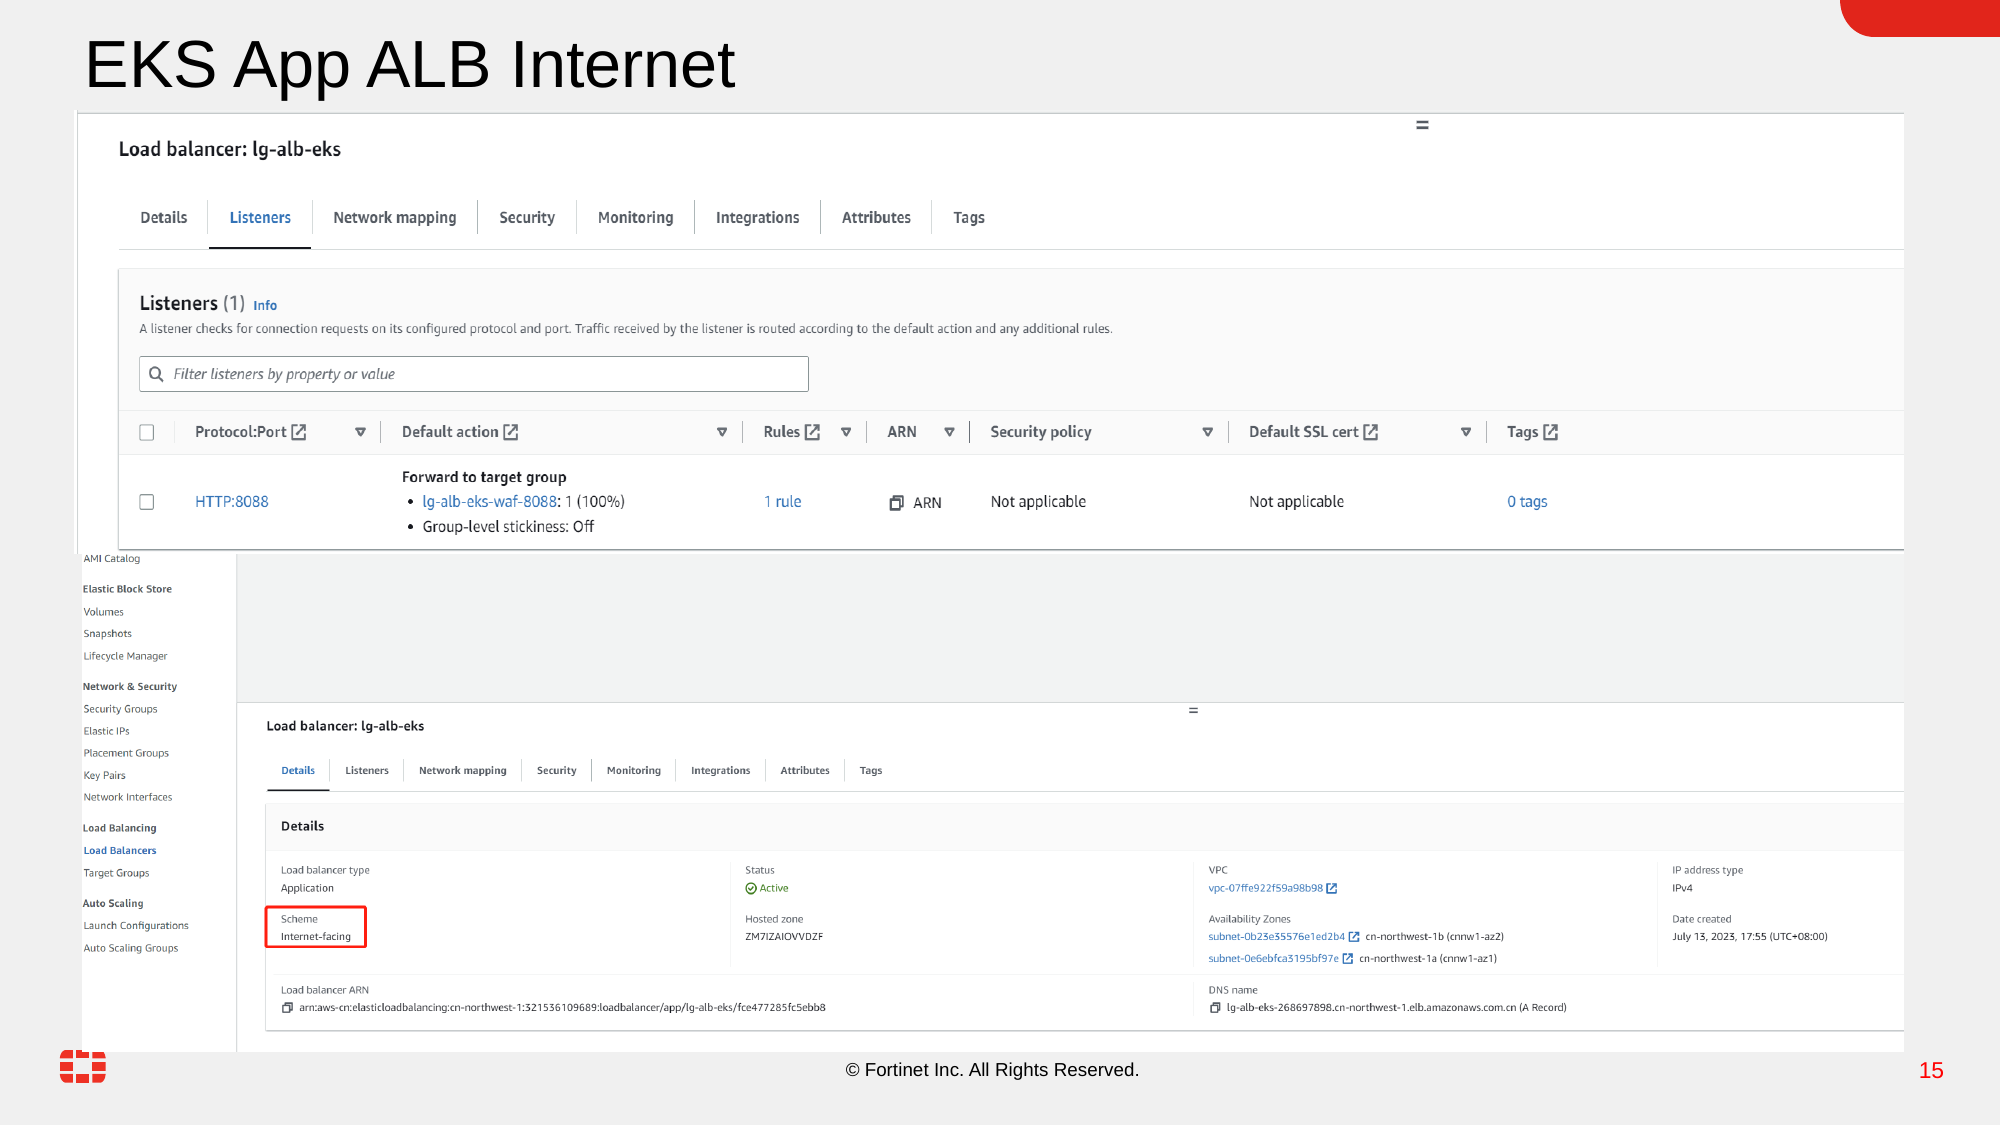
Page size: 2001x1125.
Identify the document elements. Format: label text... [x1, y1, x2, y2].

text_box EKS App ALB Internet [70, 22, 752, 110]
picture [74, 110, 1904, 1052]
